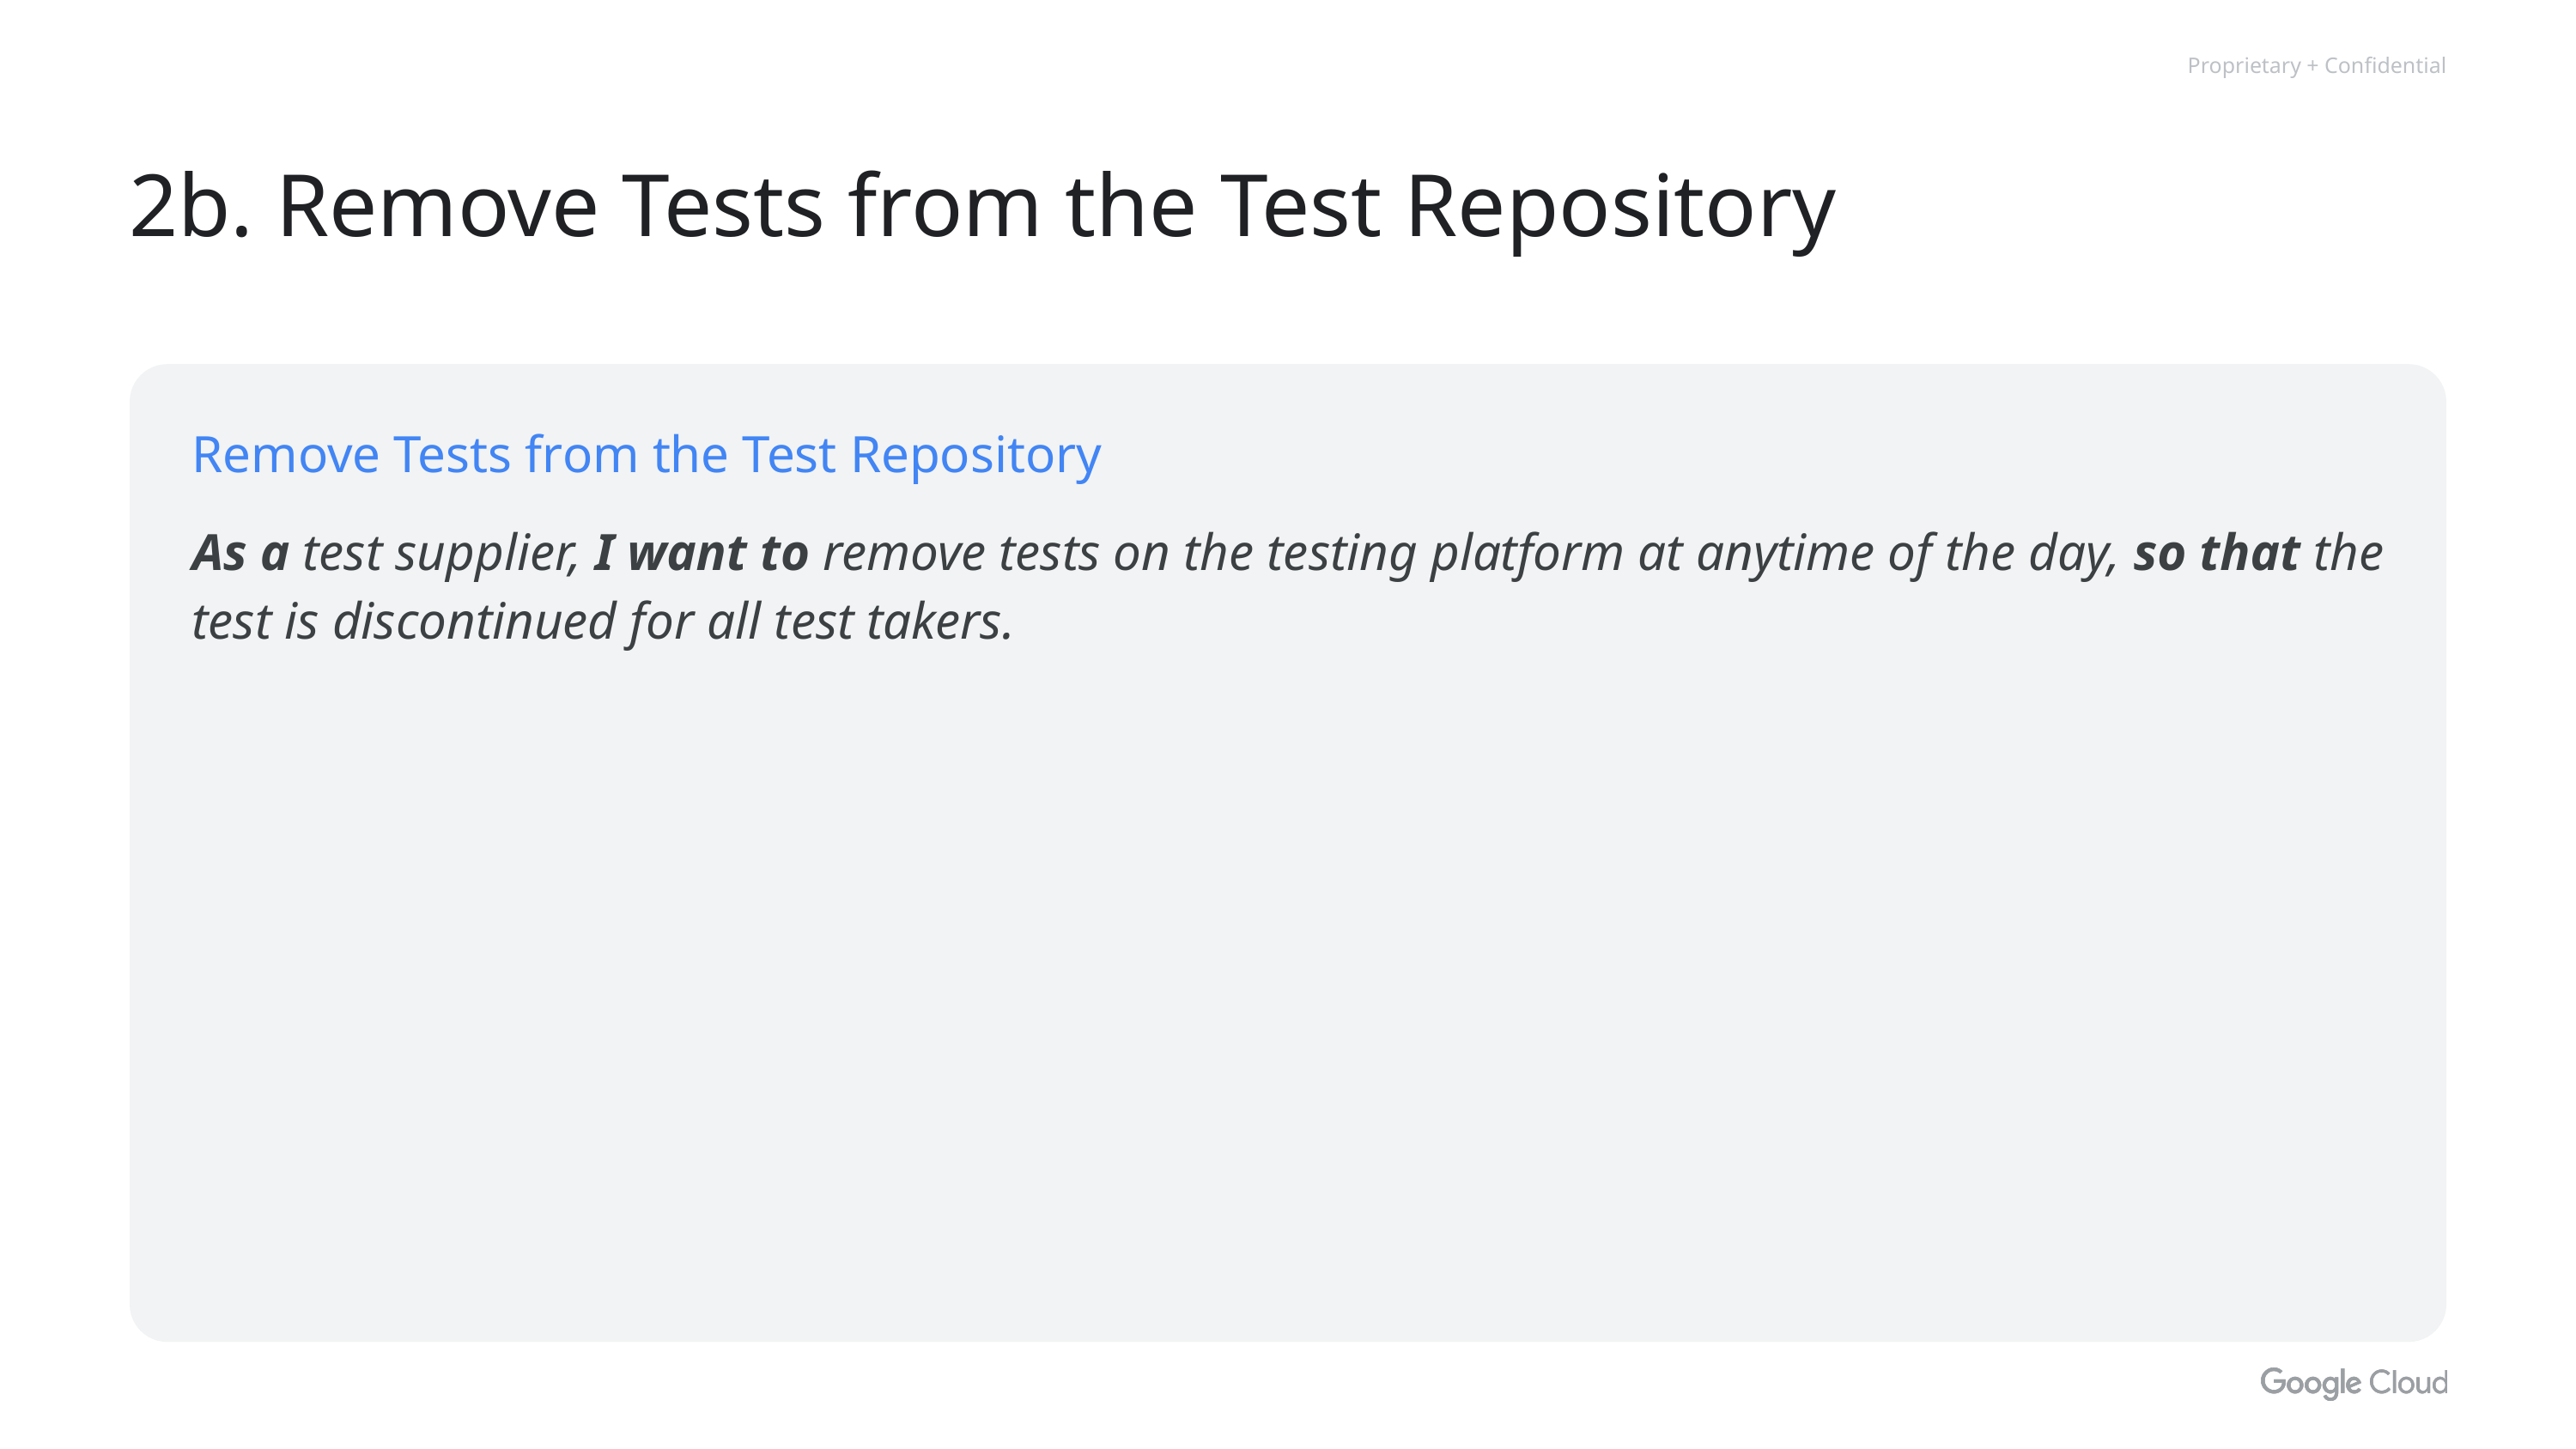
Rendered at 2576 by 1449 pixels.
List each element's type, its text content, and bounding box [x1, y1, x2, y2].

text_box Remove Tests from the Test Repository As a test supplier, I want to remove tests on the testing platform at anytime of the day, so that the test is discontinued for all test takers. [130, 364, 2447, 1343]
picture [2261, 1367, 2447, 1401]
title 2b. Remove Tests from the Test Repository [129, 130, 1883, 411]
